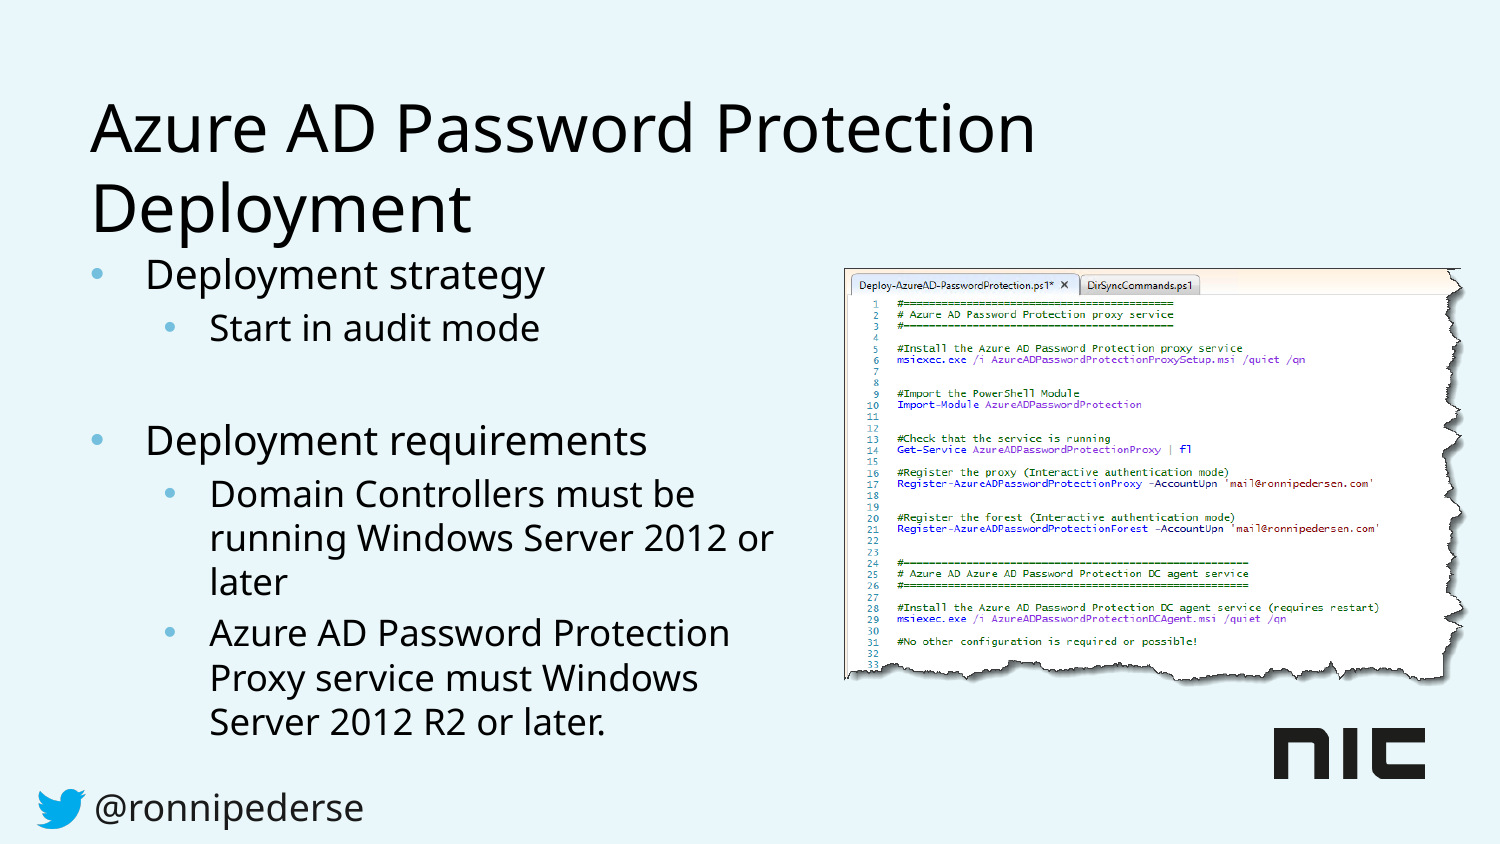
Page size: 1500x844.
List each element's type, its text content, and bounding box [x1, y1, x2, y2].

picture [0, 0, 1500, 844]
list Deployment strategy Start in audit mode Deployment requirements Domain Controllers must be running Windows Server 2012 or later Azure AD Password Protection Proxy service must Windows Server 2012 R2 or later. [75, 241, 821, 753]
title Azure AD Password Protection Deployment [75, 91, 1425, 242]
text_box @ronnipedersen [94, 783, 370, 844]
